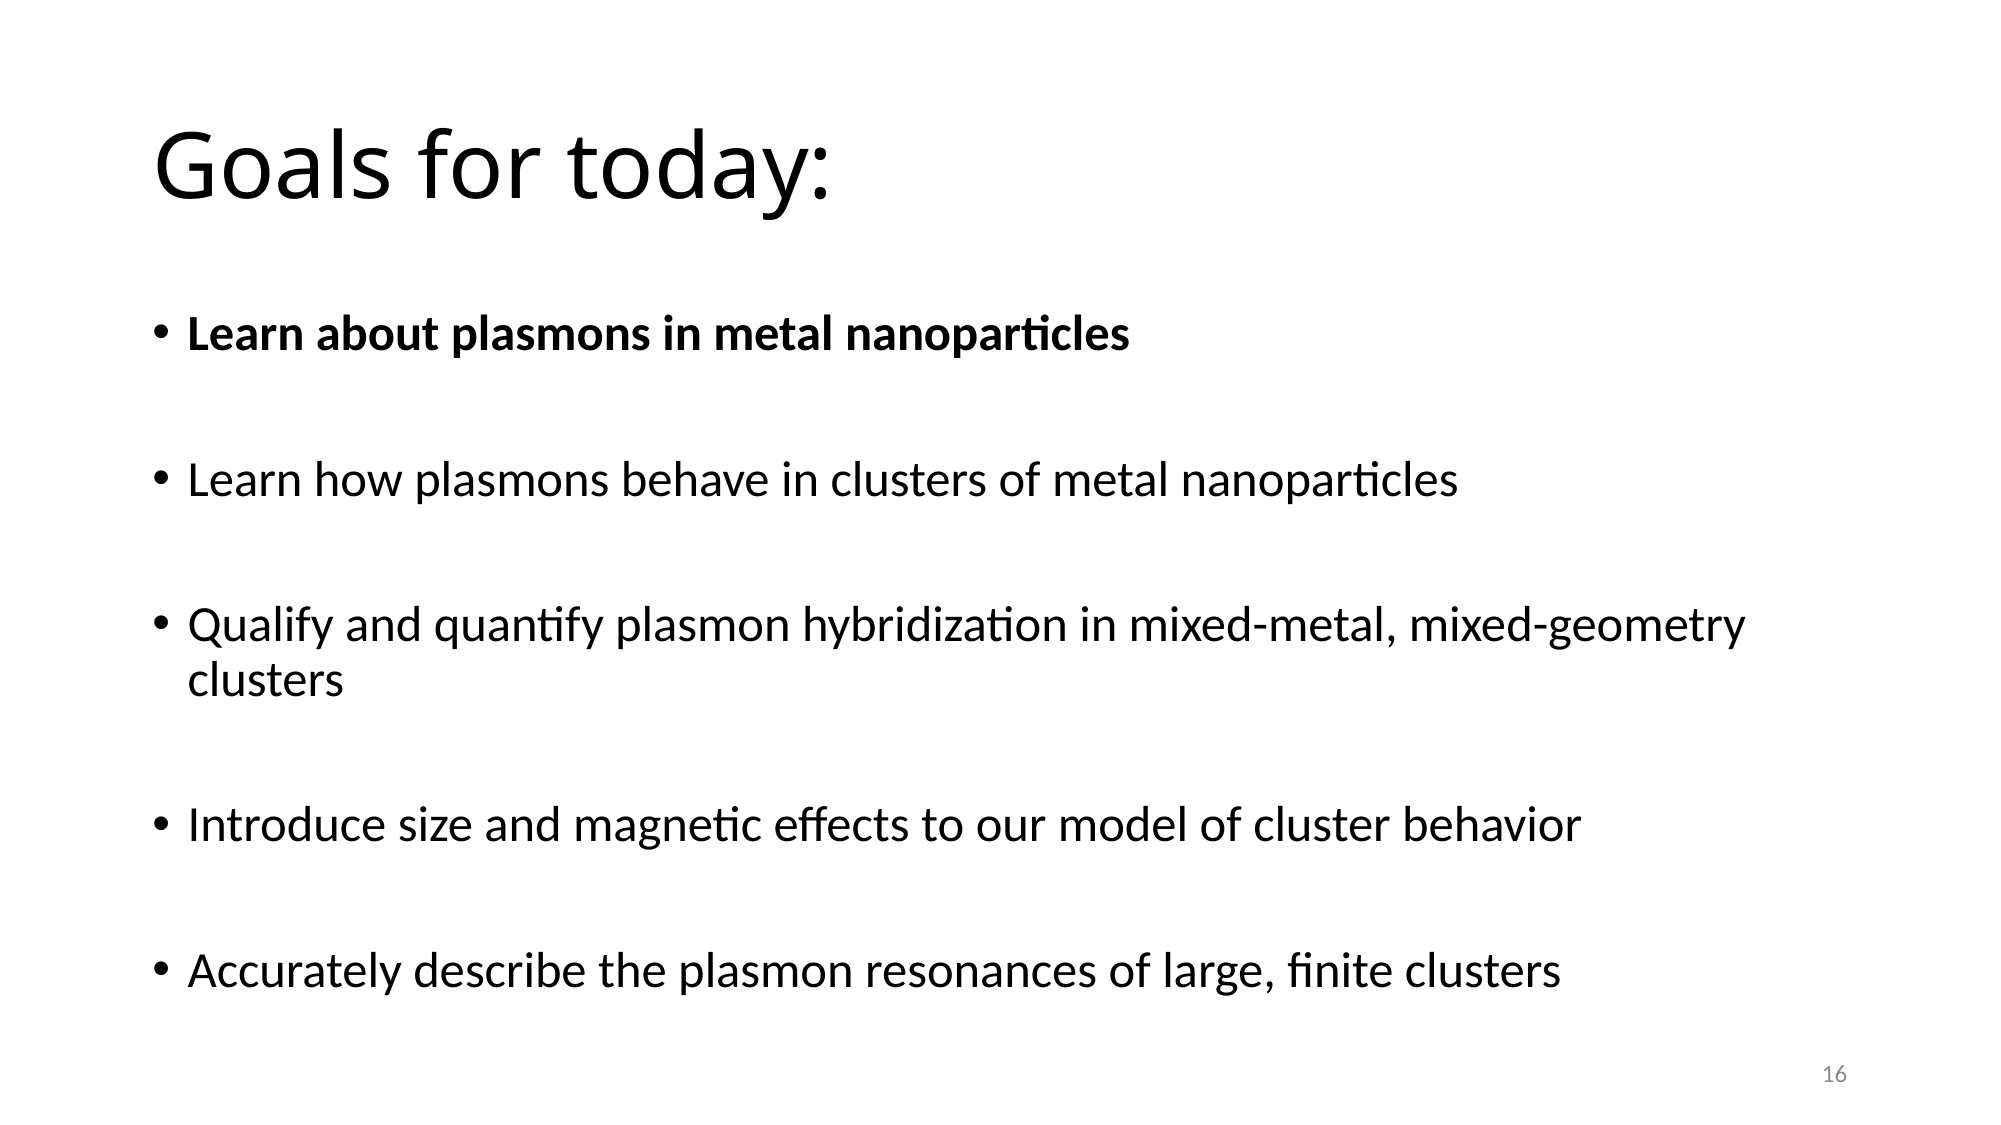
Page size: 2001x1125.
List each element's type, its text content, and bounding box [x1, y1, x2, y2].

slide_number 15 [1412, 1042, 1863, 1103]
title Goals for today: [137, 59, 1863, 278]
list Learn about plasmons in metal nanoparticles Learn how plasmons behave in clusters of metal nanoparticles Qualify and quantify plasmon hybridization in mixed-metal, mixed-geometry clusters Introduce size and magnetic effects to our model of cluster behavior Accurately describe the plasmon resonances of large, finite clusters [137, 299, 1863, 1014]
